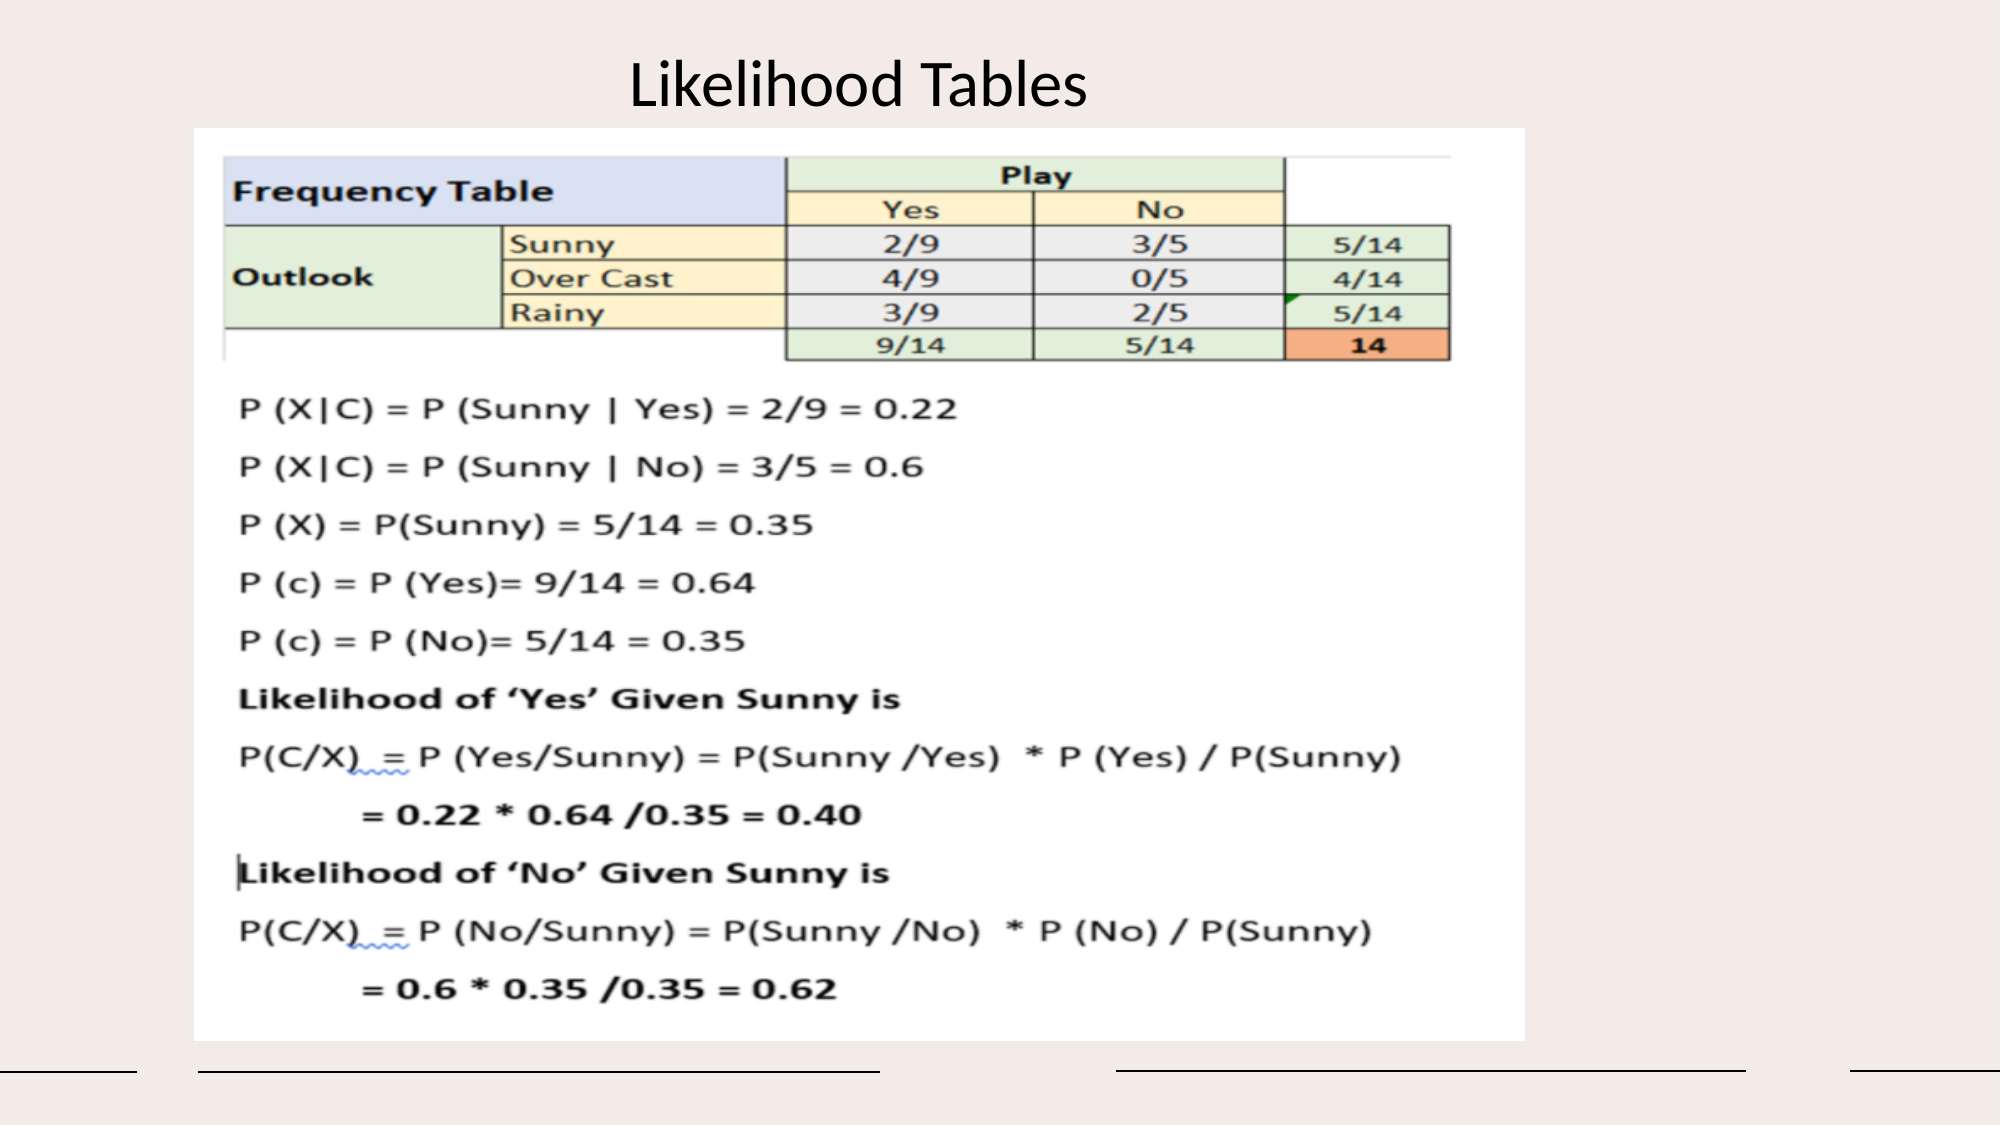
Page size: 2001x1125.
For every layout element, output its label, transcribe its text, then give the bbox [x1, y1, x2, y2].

text_box Likelihood Tables [266, 32, 1453, 127]
picture [194, 128, 1525, 1041]
list [151, 128, 1851, 1074]
